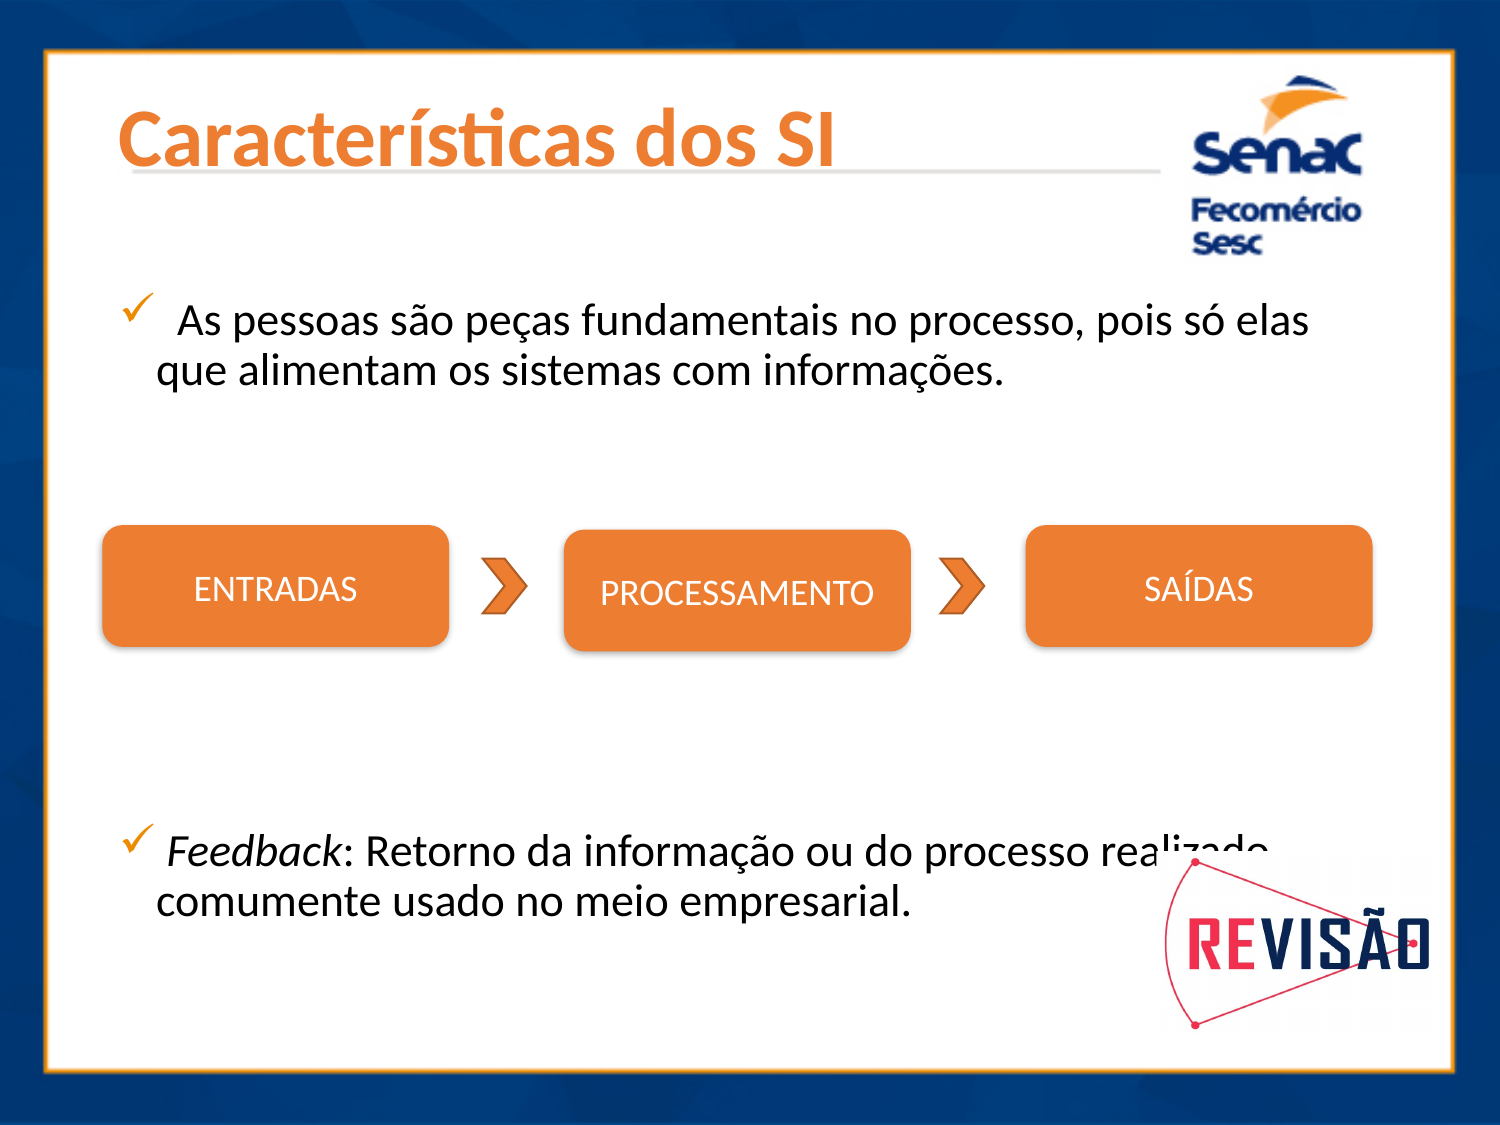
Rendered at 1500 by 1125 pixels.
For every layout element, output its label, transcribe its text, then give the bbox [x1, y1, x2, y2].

text_box SAÍDAS [1024, 524, 1374, 648]
text_box PROCESSAMENTO [562, 528, 912, 653]
text_box [938, 557, 986, 615]
list As pessoas são peças fundamentais no processo, pois só elas que alimentam os sistemas com informações. Feedback: Retorno da informação ou do processo realizado, comumente usado no meio empresarial. [103, 288, 1398, 937]
text_box ENTRADAS [101, 524, 451, 648]
title Características dos SI [103, 20, 1157, 259]
text_box [480, 557, 528, 615]
picture [0, 0, 1500, 1125]
